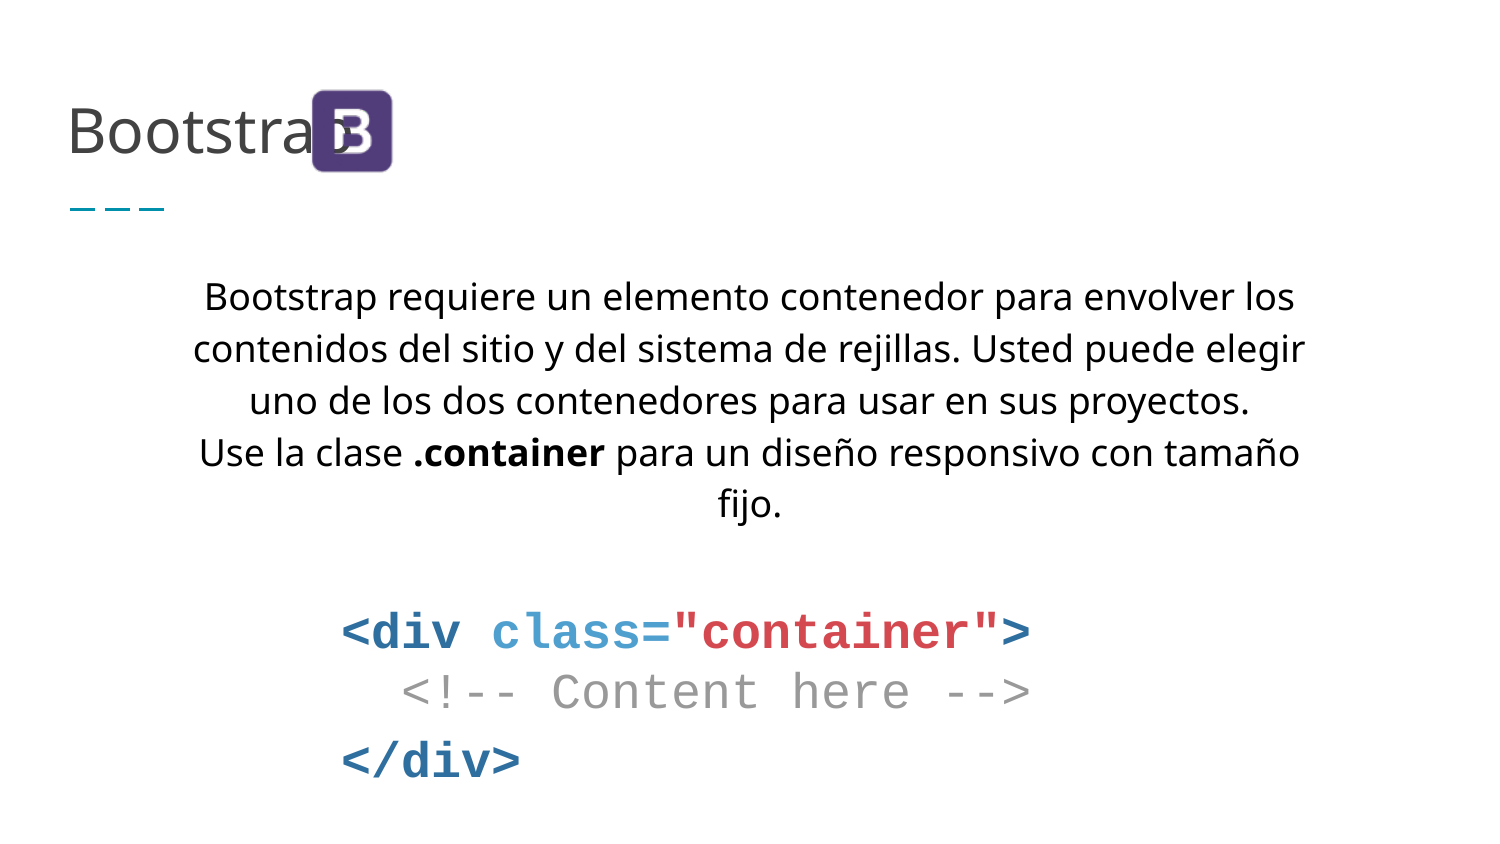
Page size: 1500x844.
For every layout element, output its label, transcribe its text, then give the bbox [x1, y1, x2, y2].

text_box Bootstrap requiere un elemento contenedor para envolver los contenidos del sitio y del sistema de rejillas. Usted puede elegir uno de los dos contenedores para usar en sus proyectos. Use la clase .container para un diseño responsivo con tamaño fijo. [169, 249, 1330, 594]
text_box <div class="container"> <!-- Content here --> </div> [325, 583, 1274, 793]
picture [302, 86, 403, 182]
title Bootstrap [51, 61, 1449, 182]
